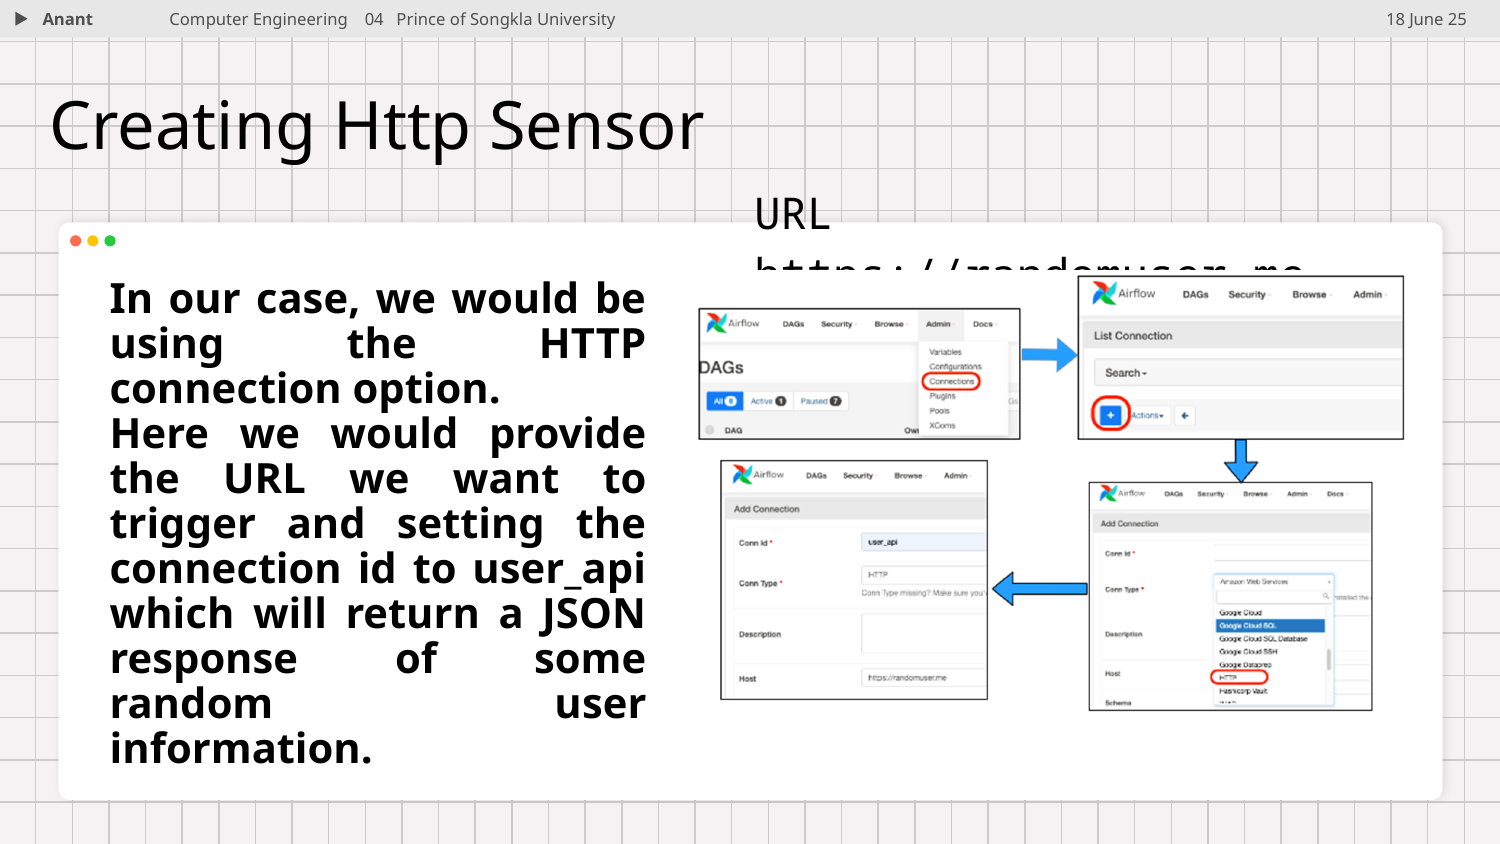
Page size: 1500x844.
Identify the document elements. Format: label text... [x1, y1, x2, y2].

text_box URL https://randomuser.me [739, 163, 1409, 269]
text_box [69, 234, 116, 247]
list Anant [27, 0, 154, 499]
text_box [58, 499, 1443, 800]
title Creating Http Sensor [780, 76, 1231, 163]
text_box In our case, we would be using the HTTP connection option. Here we would provide the URL we want to trigger and setting the connection id to user_api which will return a JSON response of some random user information. [94, 262, 662, 788]
picture [693, 270, 1410, 716]
list Computer Engineering 04 Prince of Songkla University [154, 0, 780, 499]
list 18 June 25 [1231, 0, 1482, 499]
